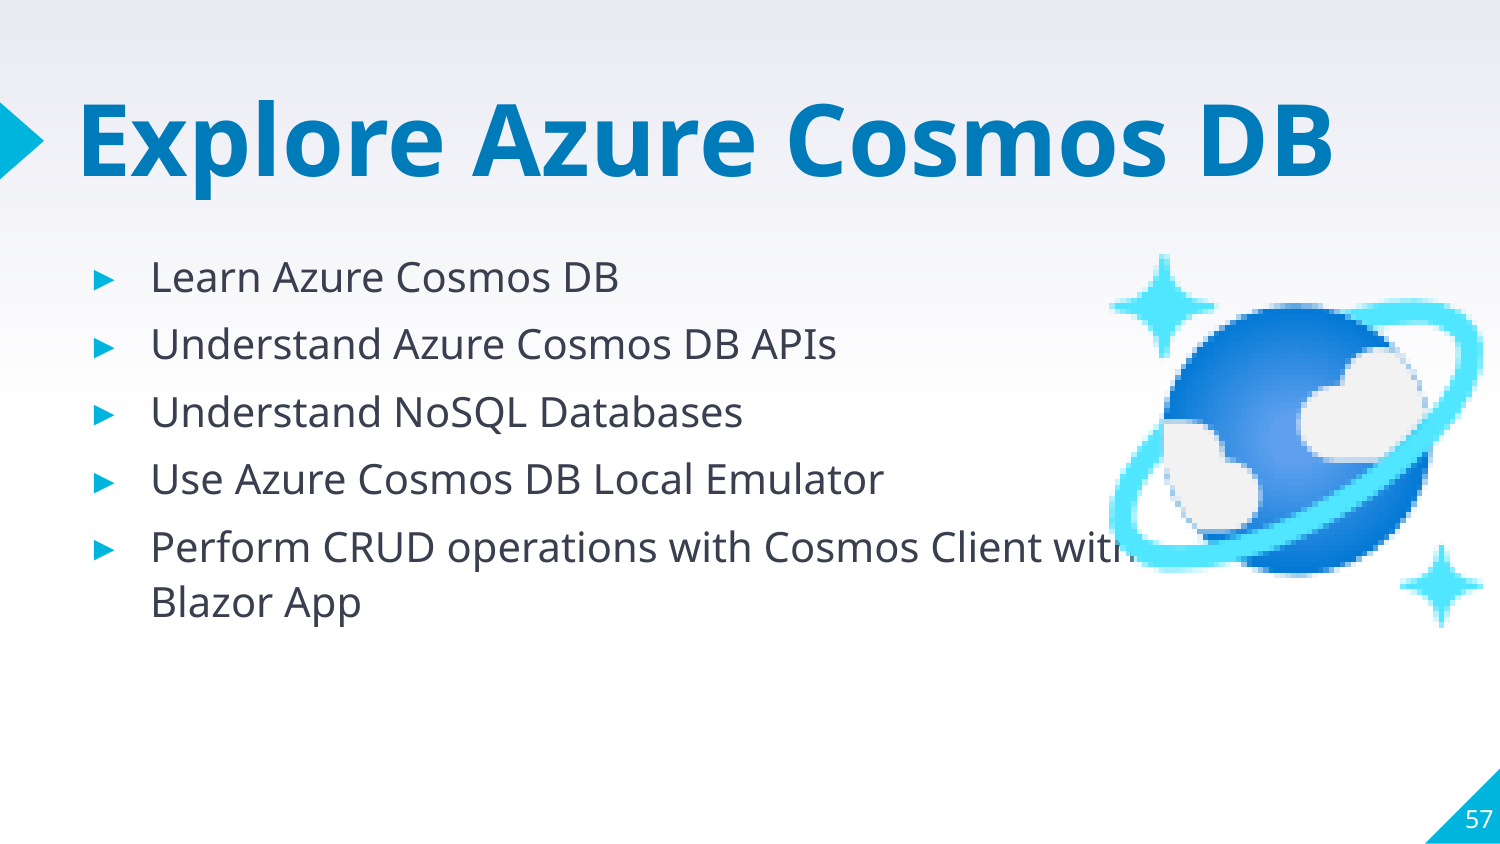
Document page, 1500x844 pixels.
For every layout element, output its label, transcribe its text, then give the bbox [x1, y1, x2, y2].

list Learn Azure Cosmos DB Understand Azure Cosmos DB APIs Understand NoSQL Databases Use Azure Cosmos DB Local Emulator Perform CRUD operations with Cosmos Client with Blazor App [75, 245, 1151, 712]
picture [1098, 243, 1494, 639]
title Explore Azure Cosmos DB [75, 99, 1460, 245]
slide_number 57 [1418, 760, 1494, 838]
